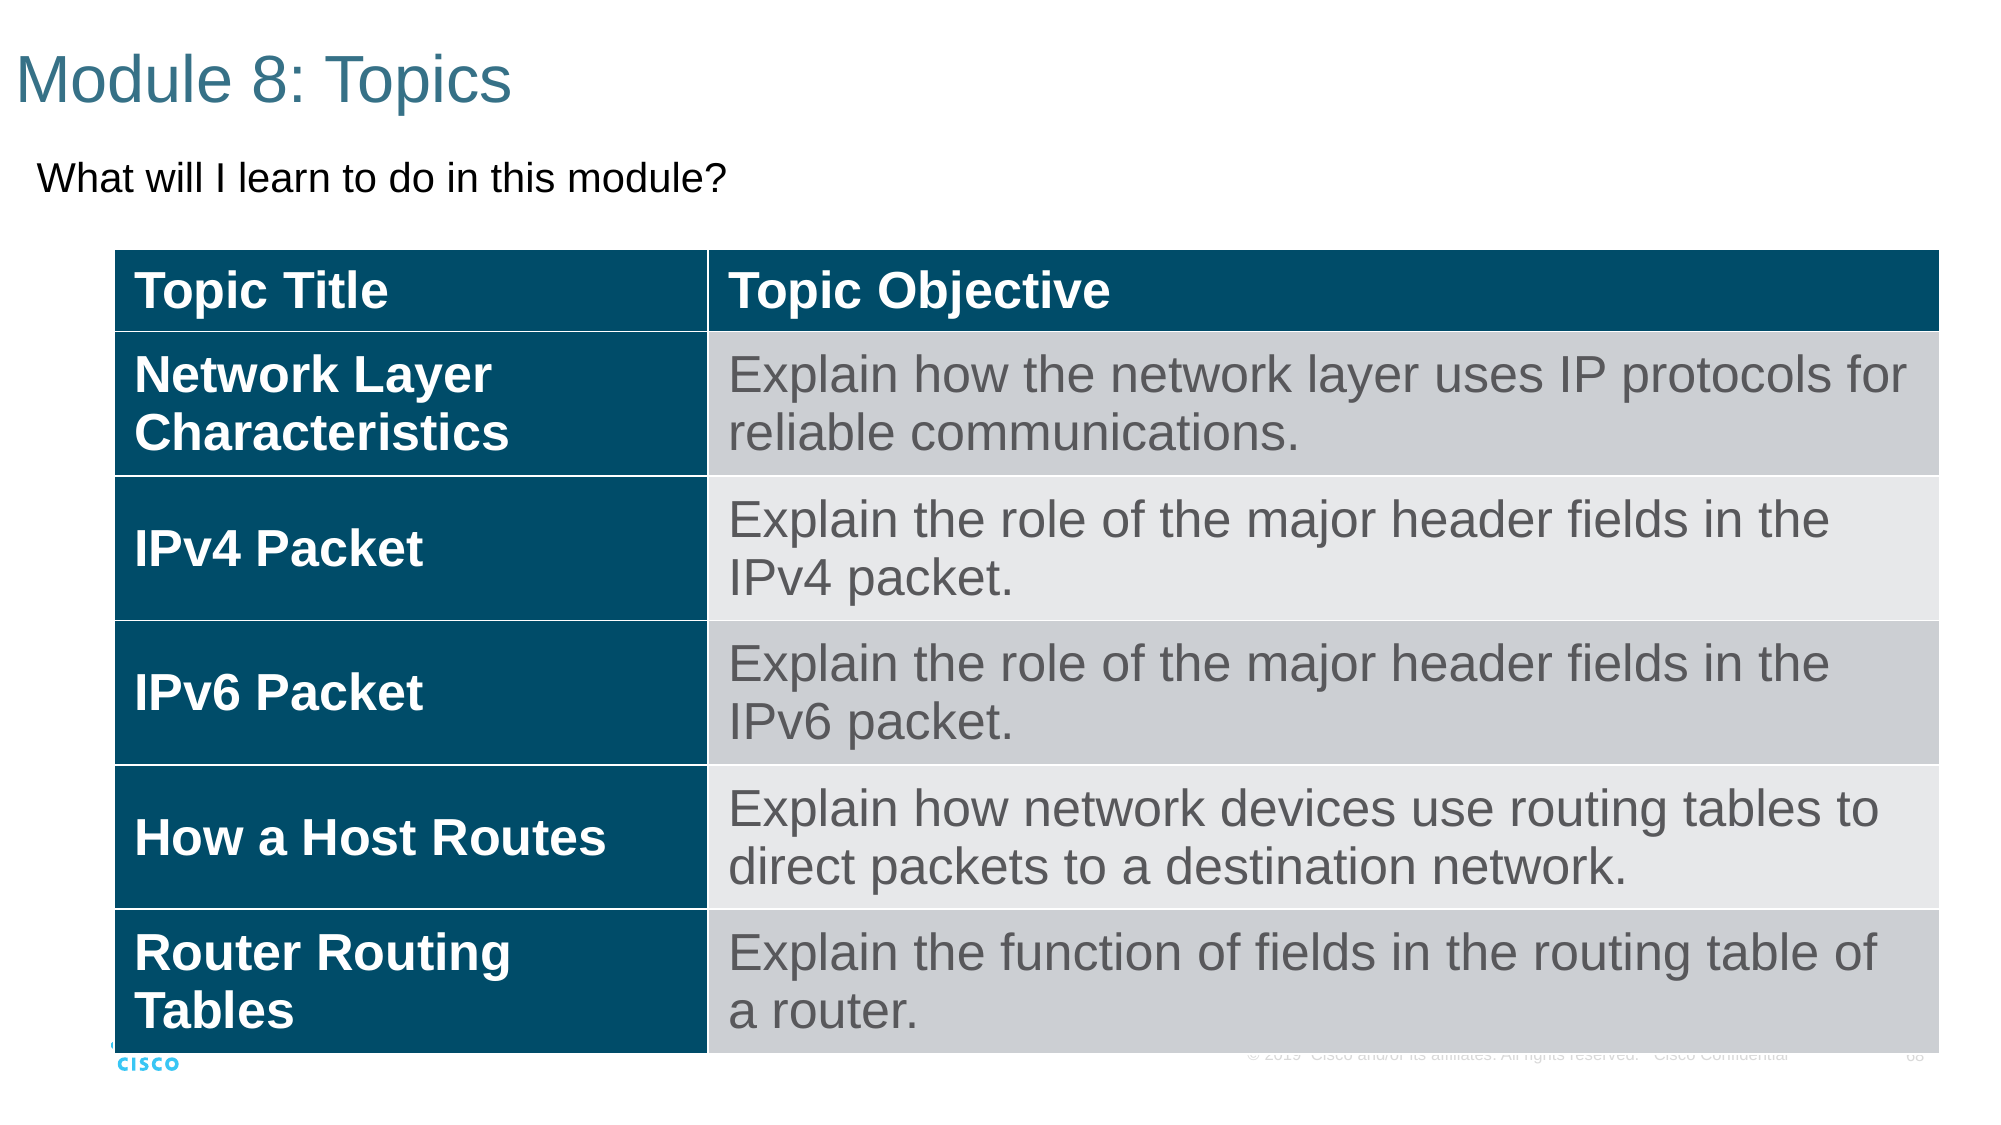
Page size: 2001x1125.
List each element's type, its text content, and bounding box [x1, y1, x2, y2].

table_cell Explain the function of fields in the routing table of a router. [709, 910, 1939, 1053]
title Module 8: Topics [0, 9, 2000, 144]
table_cell Router Routing Tables [115, 910, 707, 1053]
table_cell IPv4 Packet [115, 477, 707, 620]
table_cell Network Layer Characteristics [115, 332, 707, 475]
table_header Topic Title [115, 250, 707, 331]
table_header Topic Objective [709, 250, 1939, 331]
table_cell Explain how network devices use routing tables to direct packets to a destination network. [709, 766, 1939, 908]
table_cell IPv6 Packet [115, 621, 707, 764]
table_cell Explain the role of the major header fields in the IPv4 packet. [709, 477, 1939, 620]
table_cell Explain the role of the major header fields in the IPv6 packet. [709, 621, 1939, 764]
table_cell How a Host Routes [115, 766, 707, 908]
list What will I learn to do in this module? [21, 143, 1940, 205]
table_cell Explain how the network layer uses IP protocols for reliable communications. [709, 332, 1939, 475]
